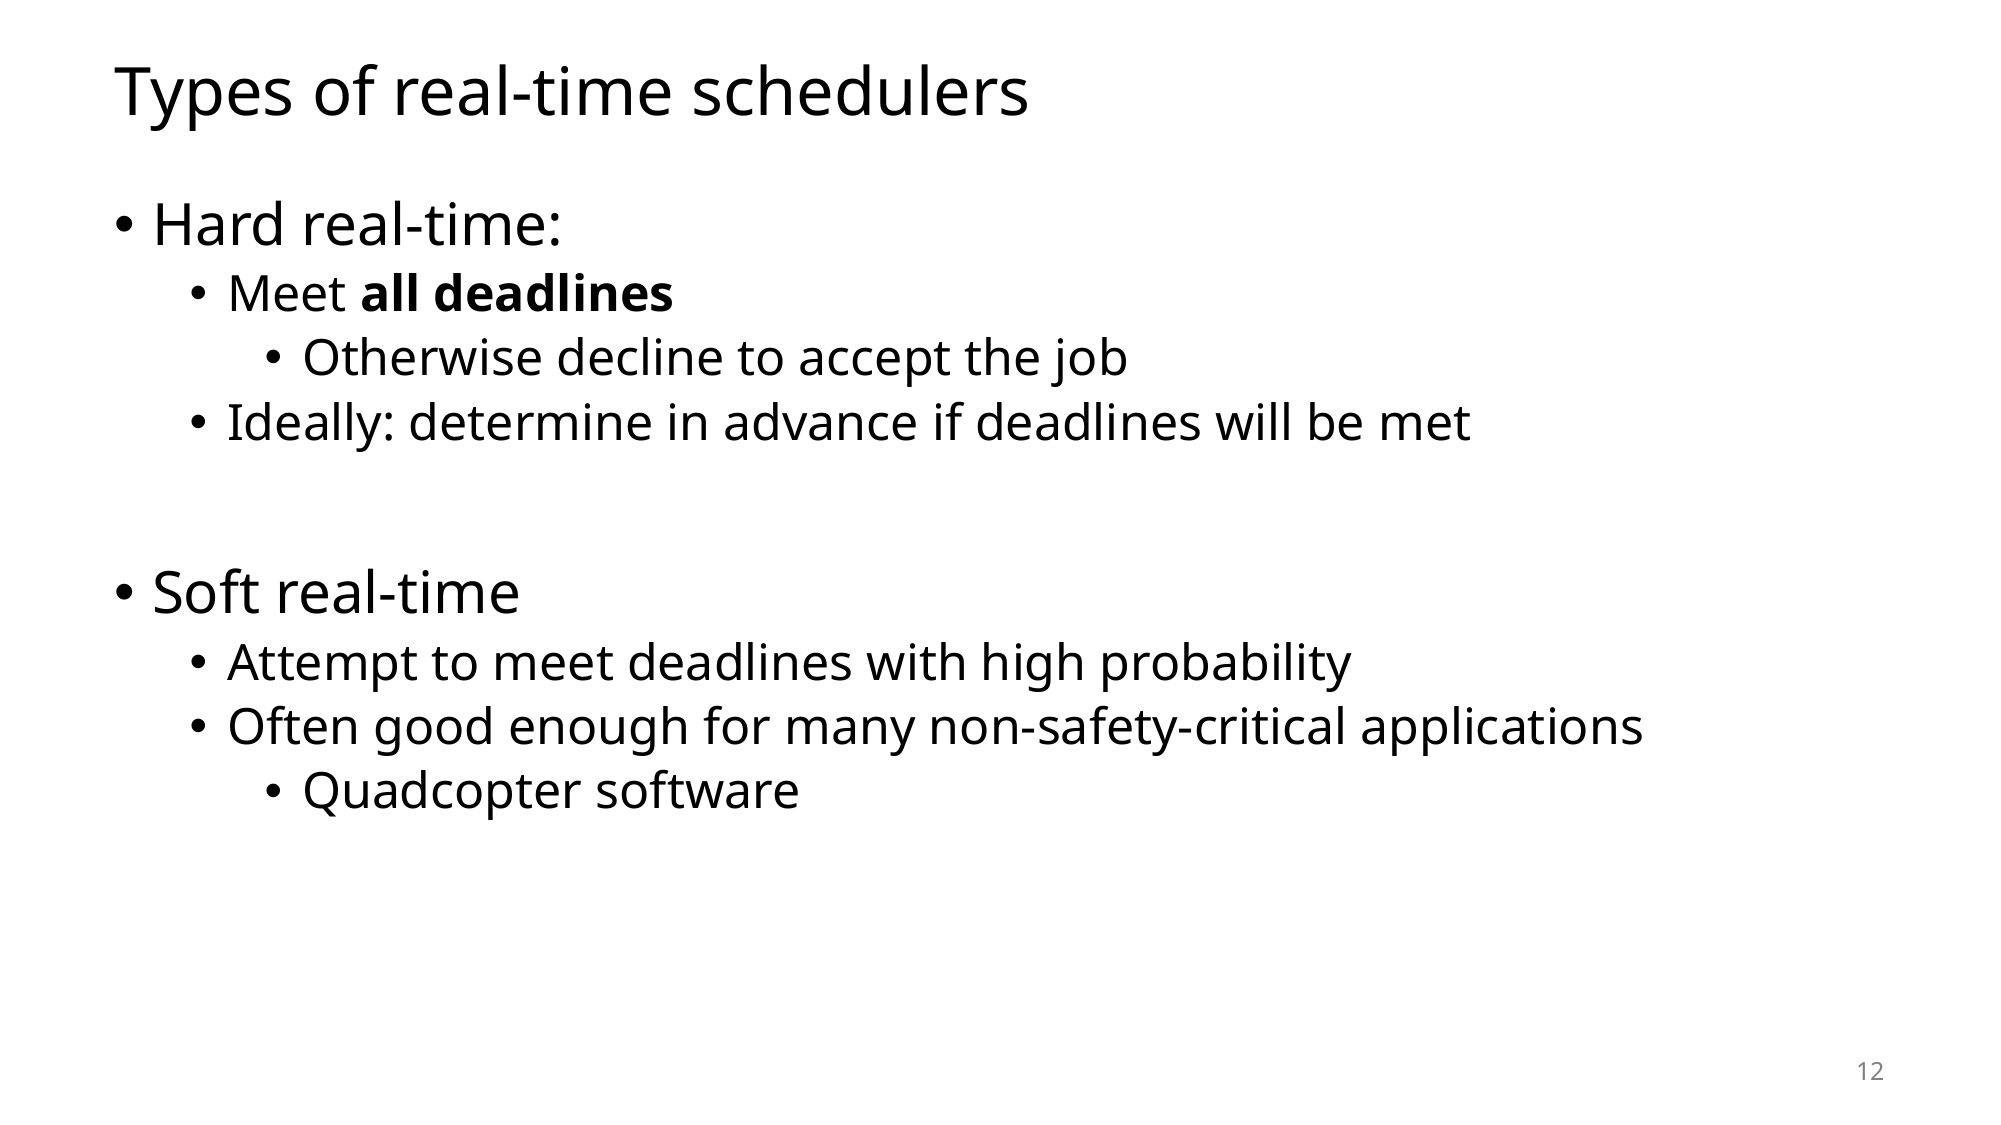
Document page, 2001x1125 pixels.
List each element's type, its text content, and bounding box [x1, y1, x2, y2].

slide_number 12 [1749, 1042, 1900, 1103]
title Types of real-time schedulers [99, 37, 1900, 150]
list Hard real-time: Meet all deadlines Otherwise decline to accept the job Ideally: determine in advance if deadlines will be met Soft real-time Attempt to meet deadlines with high probability Often good enough for many non-safety-critical applications Quadcopter software [99, 187, 1900, 1013]
